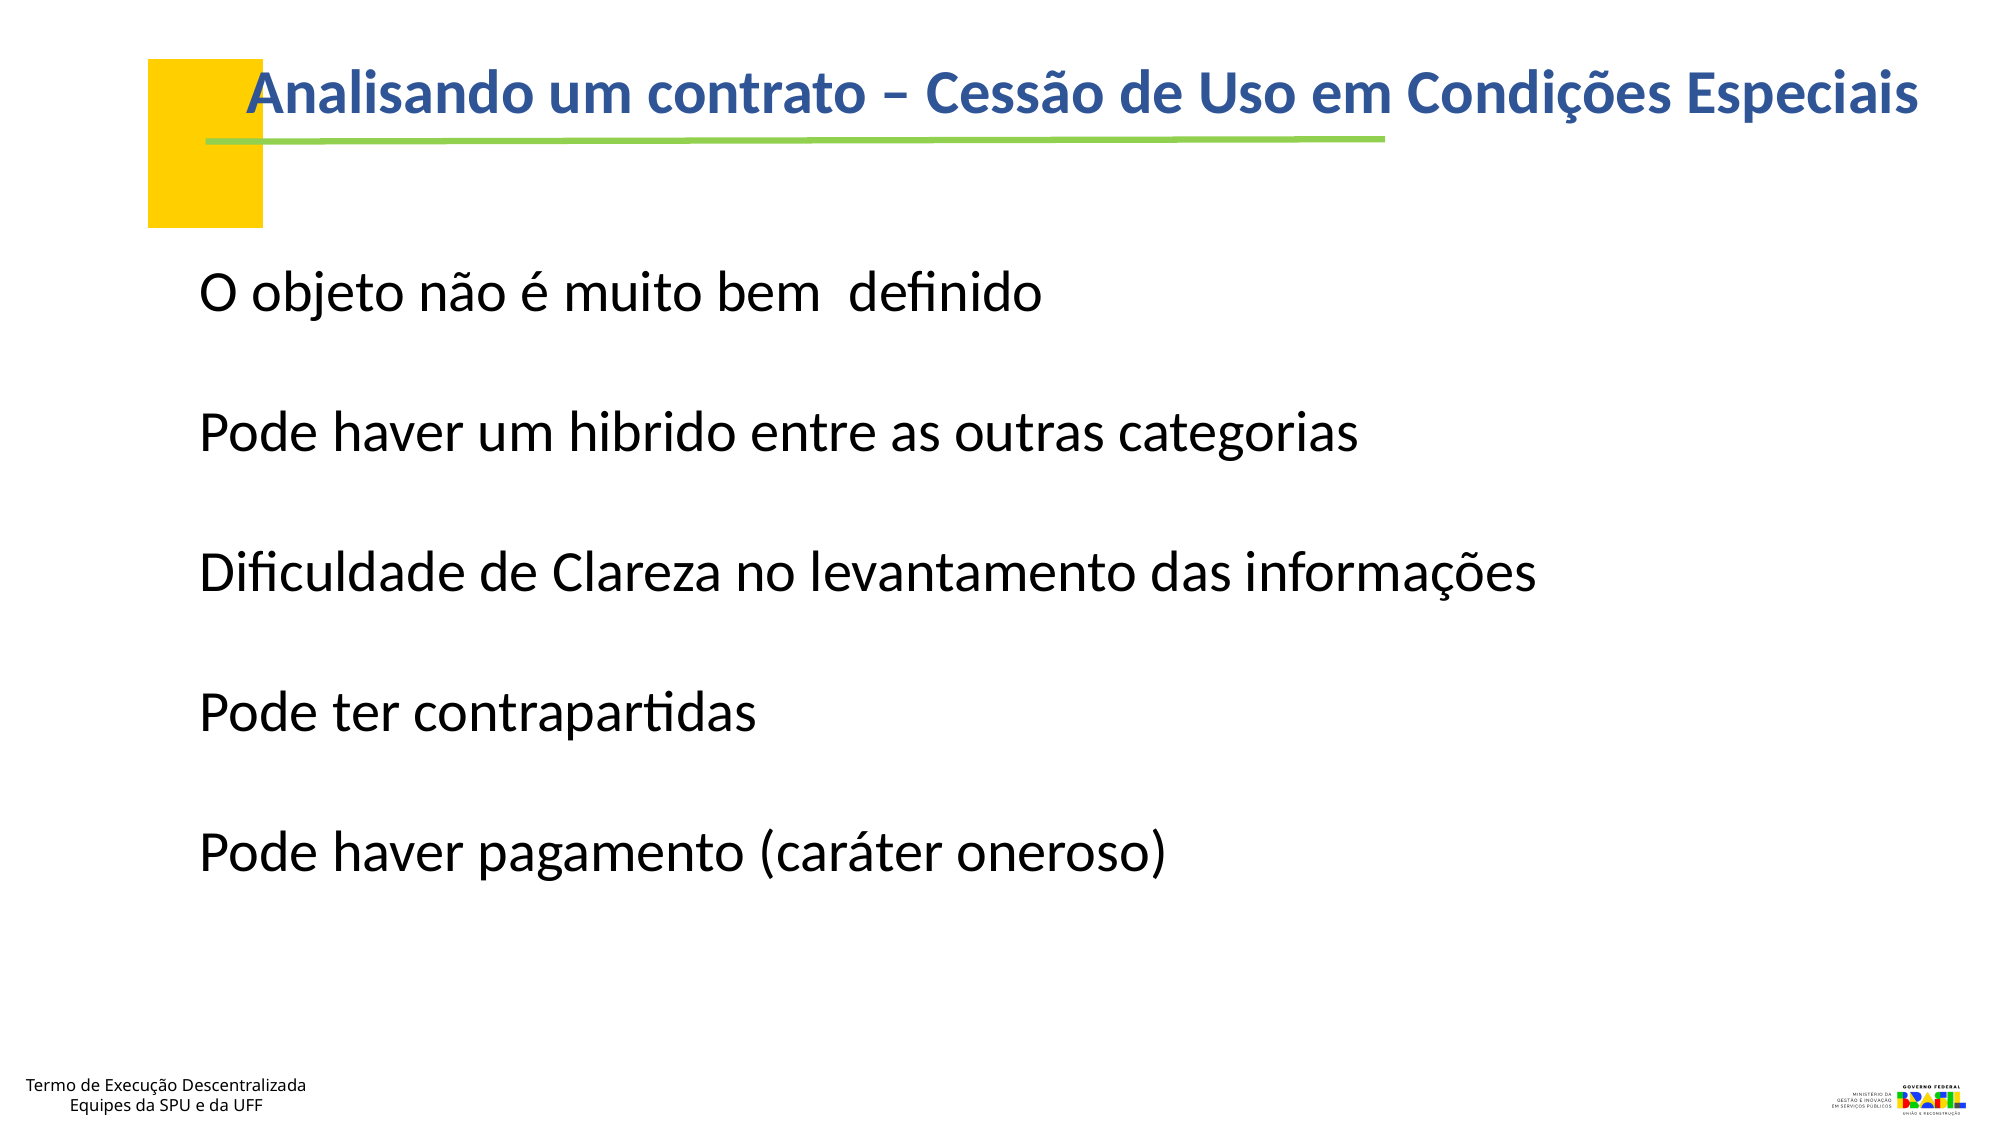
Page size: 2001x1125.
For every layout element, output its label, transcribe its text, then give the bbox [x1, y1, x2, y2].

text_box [147, 59, 264, 229]
text_box Analisando um contrato – Cessão de Uso em Condições Especiais [190, 43, 1977, 133]
text_box Termo de Execução Descentralizada Equipes da SPU e da UFF [0, 1067, 345, 1123]
picture [1827, 1079, 1977, 1119]
text_box O objeto não é muito bem definido Pode haver um hibrido entre as outras categorias Dificuldade de Clareza no levantamento das informações Pode ter contrapartidas Pode haver pagamento (caráter oneroso) [185, 245, 1648, 890]
